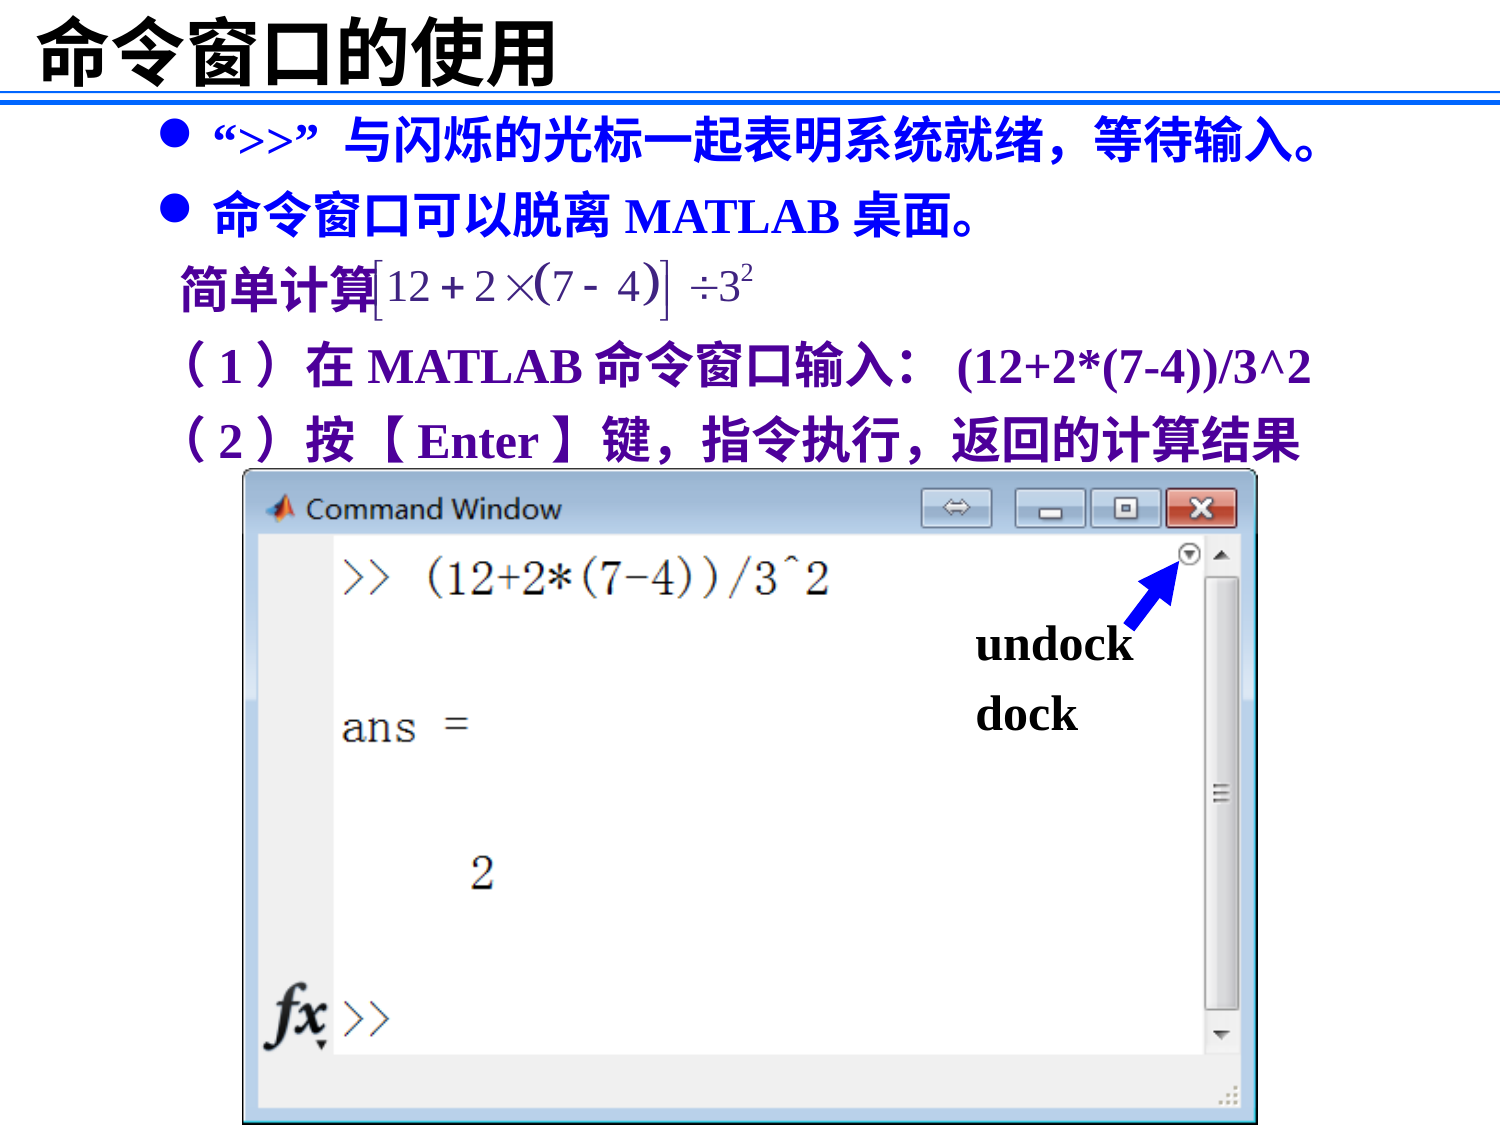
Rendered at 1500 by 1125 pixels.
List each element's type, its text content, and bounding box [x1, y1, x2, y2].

text_box “>>” 与闪烁的光标一起表明系统就绪，等待输入。 命令窗口可以脱离MATLAB桌面。 简单计算 （1）在MATLAB命令窗口输入：(12+2*(7-4))/3^2 （2）按【Enter】键，指令执行，返回的计算结果 [141, 108, 1359, 475]
text_box 命令窗口的使用 [0, 5, 1500, 91]
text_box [362, 250, 764, 333]
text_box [0, 91, 1500, 103]
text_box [1128, 560, 1180, 628]
picture [242, 468, 1258, 1125]
